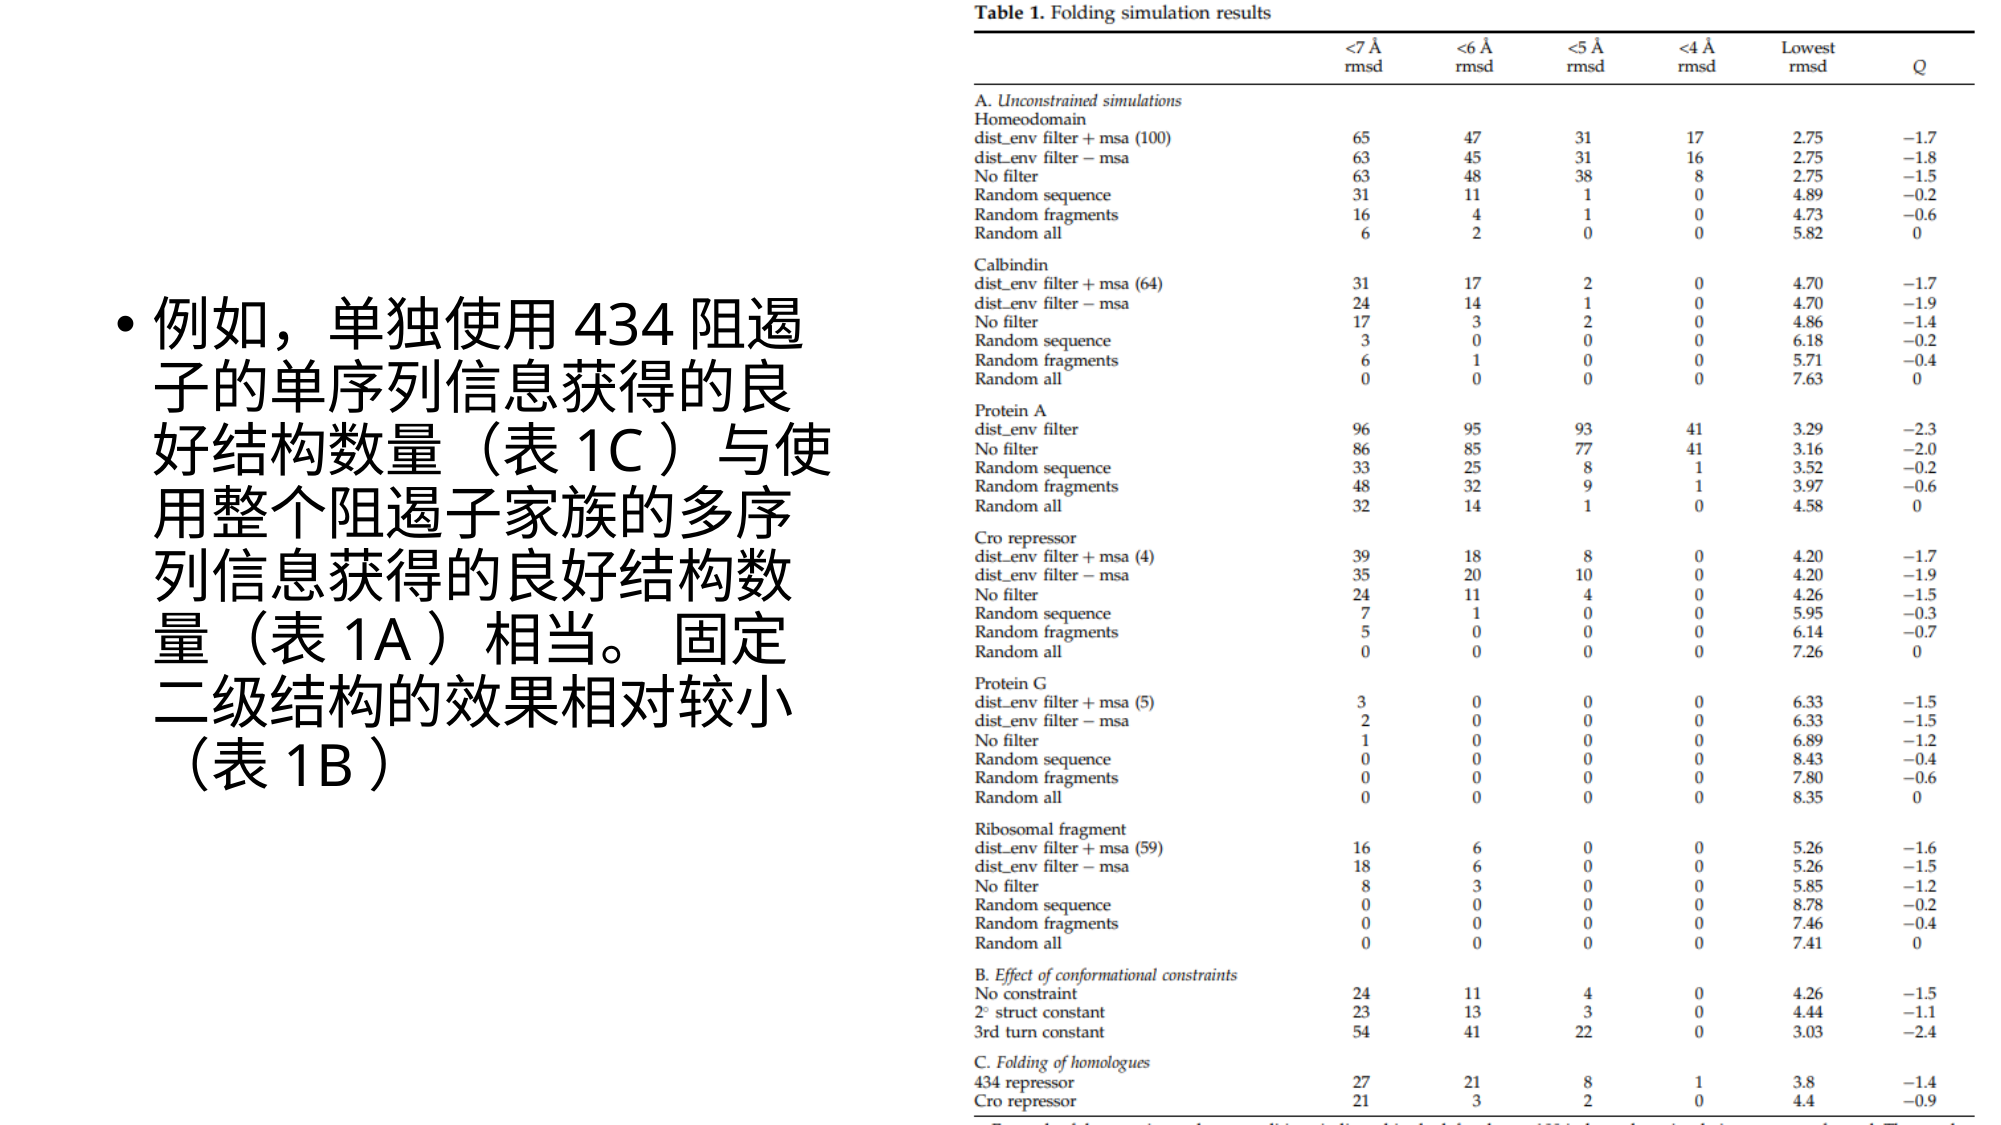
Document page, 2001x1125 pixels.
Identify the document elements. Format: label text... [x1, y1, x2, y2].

picture [953, 0, 2000, 1125]
list 例如，单独使用434阻遏子的单序列信息获得的良好结构数量（表1C）与使用整个阻遏子家族的多序列信息获得的良好结构数量（表1A）相当。 固定二级结构的效果相对较小（表1B） [100, 287, 862, 1002]
